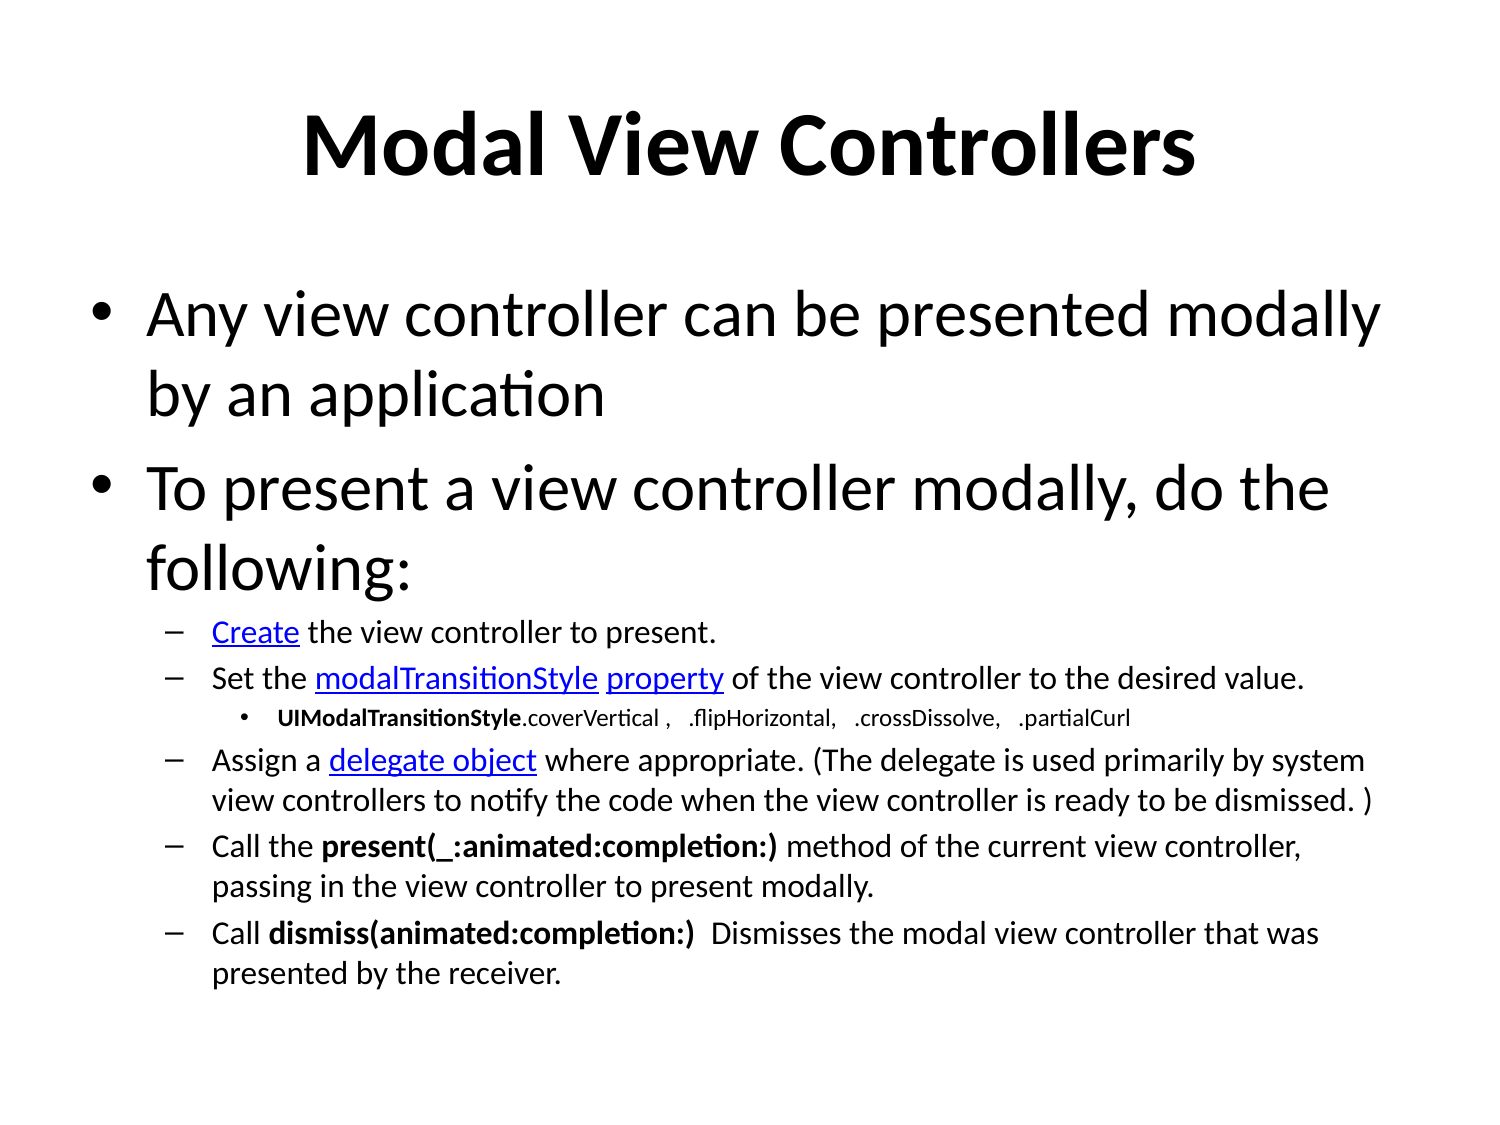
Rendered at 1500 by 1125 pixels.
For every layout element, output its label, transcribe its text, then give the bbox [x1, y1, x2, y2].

list Any view controller can be presented modally by an application To present a view controller modally, do the following: Create the view controller to present. Set the modalTransitionStyle property of the view controller to the desired value. UIModalTransitionStyle.coverVertical , .flipHorizontal, .crossDissolve, .partialCurl Assign a delegate object where appropriate. (The delegate is used primarily by system view controllers to notify the code when the view controller is ready to be dismissed. ) Call the present(_:animated:completion:) method of the current view controller, passing in the view controller to present modally. Call dismiss(animated:completion:) Dismisses the modal view controller that was presented by the receiver. [75, 262, 1425, 1038]
title Modal View Controllers [75, 45, 1425, 233]
